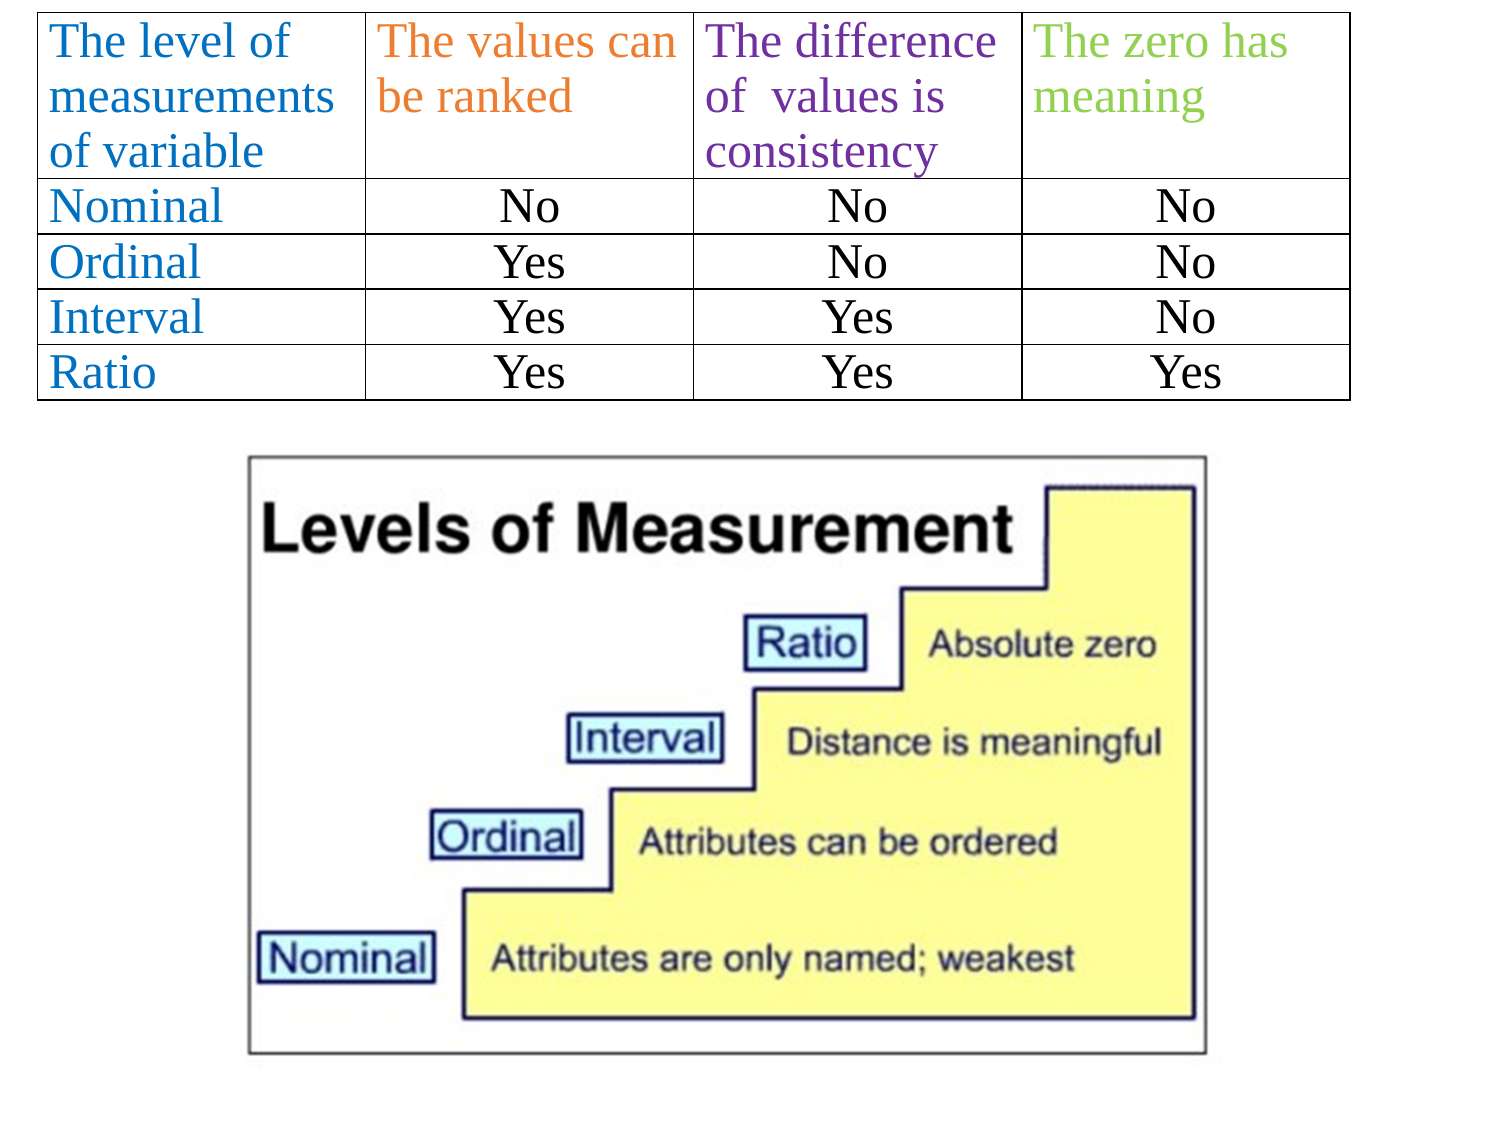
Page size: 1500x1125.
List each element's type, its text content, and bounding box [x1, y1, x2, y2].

table_cell No [366, 179, 693, 233]
table_cell Nominal [38, 179, 365, 233]
table_cell Ordinal [38, 235, 365, 288]
table_header The level of measurements of variable [38, 13, 365, 178]
table_cell Yes [366, 345, 693, 353]
table_header The zero has meaning [1023, 13, 1349, 178]
table_cell No [1023, 290, 1349, 344]
table_header The values can be ranked [366, 13, 693, 178]
table_cell Ratio [38, 345, 365, 399]
table_cell Interval [38, 290, 365, 344]
picture [212, 354, 1238, 1125]
table_cell Yes [694, 345, 1021, 353]
table_cell No [694, 235, 1021, 288]
table_cell No [694, 179, 1021, 233]
table_cell Yes [1023, 345, 1349, 399]
table_cell No [1023, 235, 1349, 288]
table_cell Yes [694, 290, 1021, 344]
table_cell No [1023, 179, 1349, 233]
table_header The difference of values is consistency [694, 13, 1021, 178]
table_cell Yes [366, 290, 693, 344]
table_cell Yes [366, 235, 693, 288]
